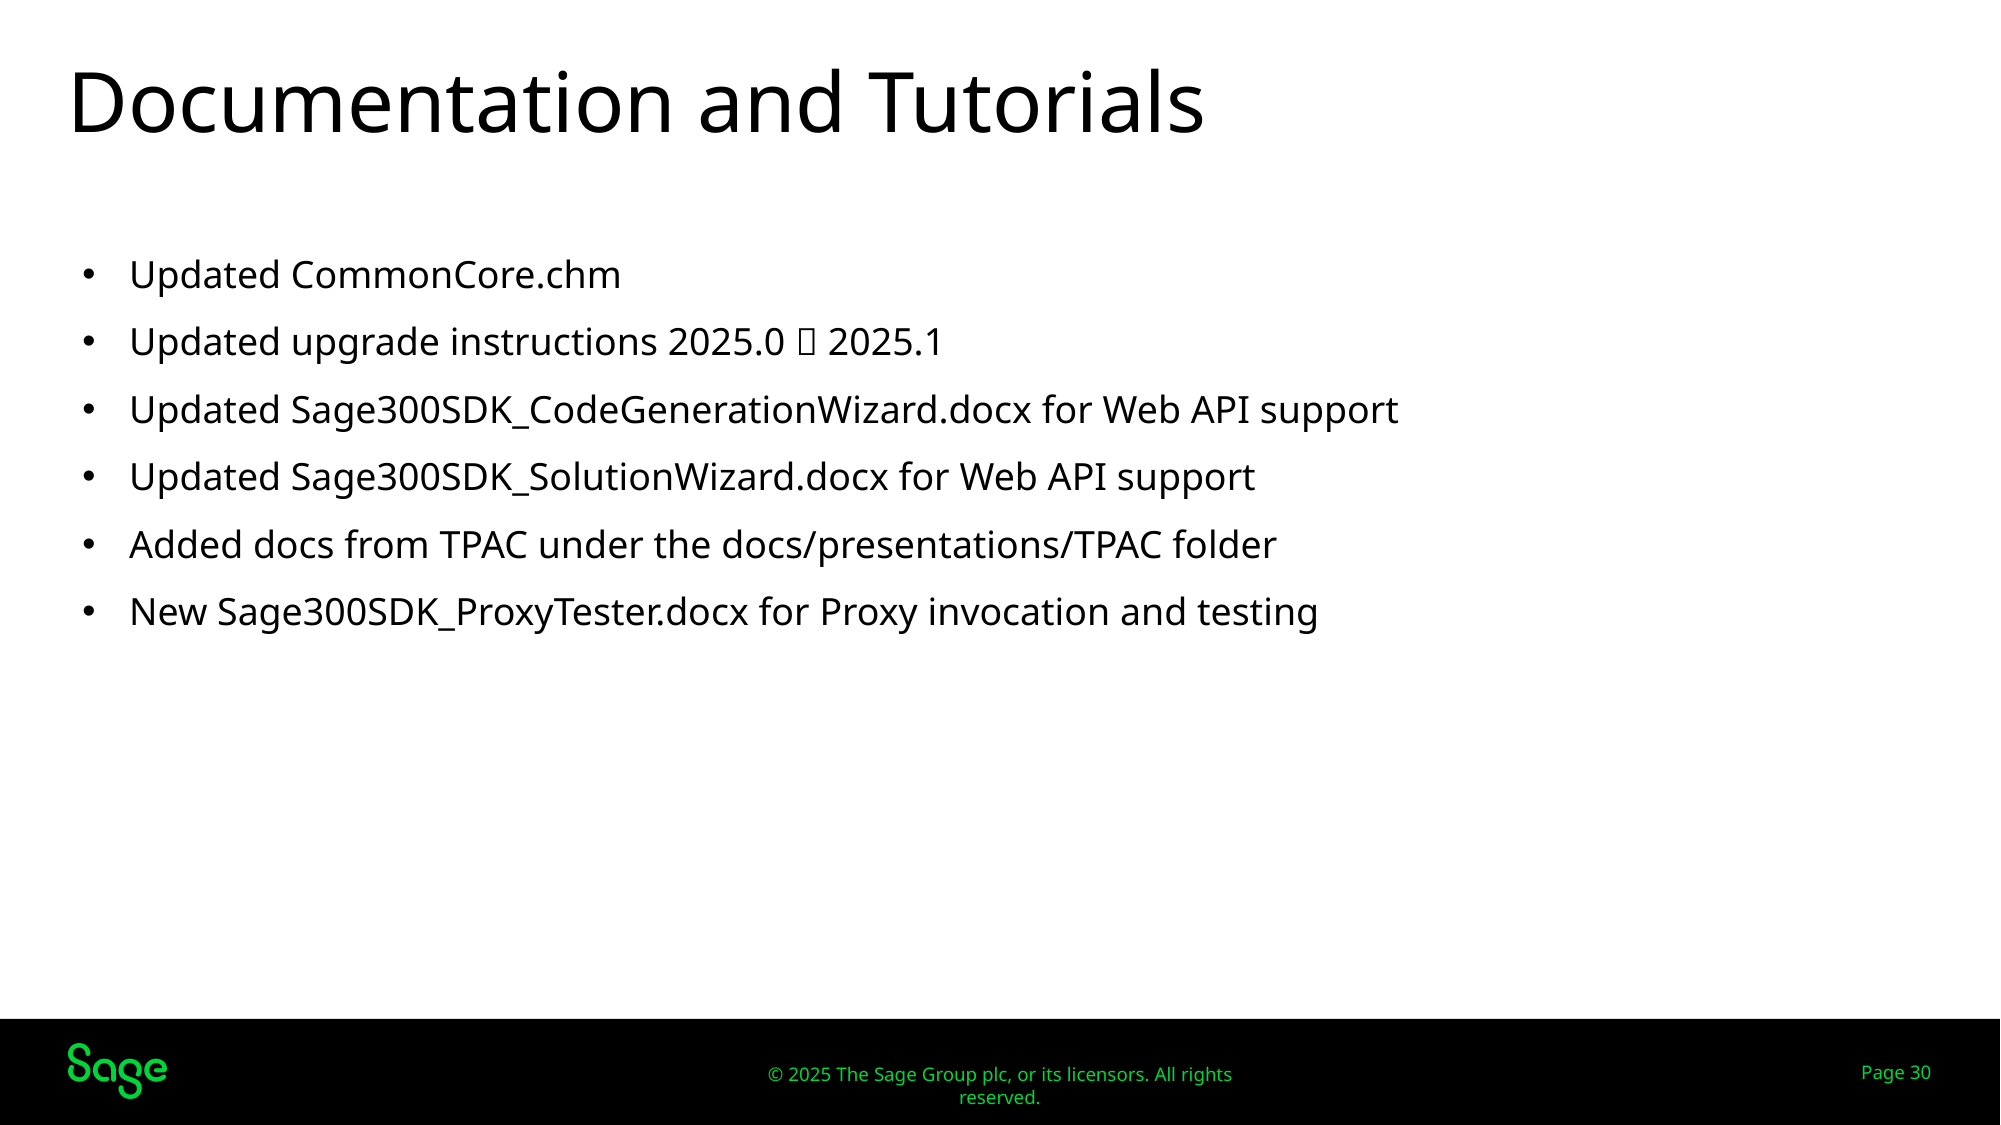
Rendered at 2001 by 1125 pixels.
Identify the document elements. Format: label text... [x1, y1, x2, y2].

text_box Updated CommonCore.chm Updated upgrade instructions 2025.0  2025.1 Updated Sage300SDK_CodeGenerationWizard.docx for Web API support Updated Sage300SDK_SolutionWizard.docx for Web API support Added docs from TPAC under the docs/presentations/TPAC folder New Sage300SDK_ProxyTester.docx for Proxy invocation and testing [67, 221, 1777, 709]
slide_number Page 30 [1809, 1043, 1947, 1104]
title Documentation and Tutorials [67, 49, 1930, 147]
picture [68, 1043, 167, 1099]
